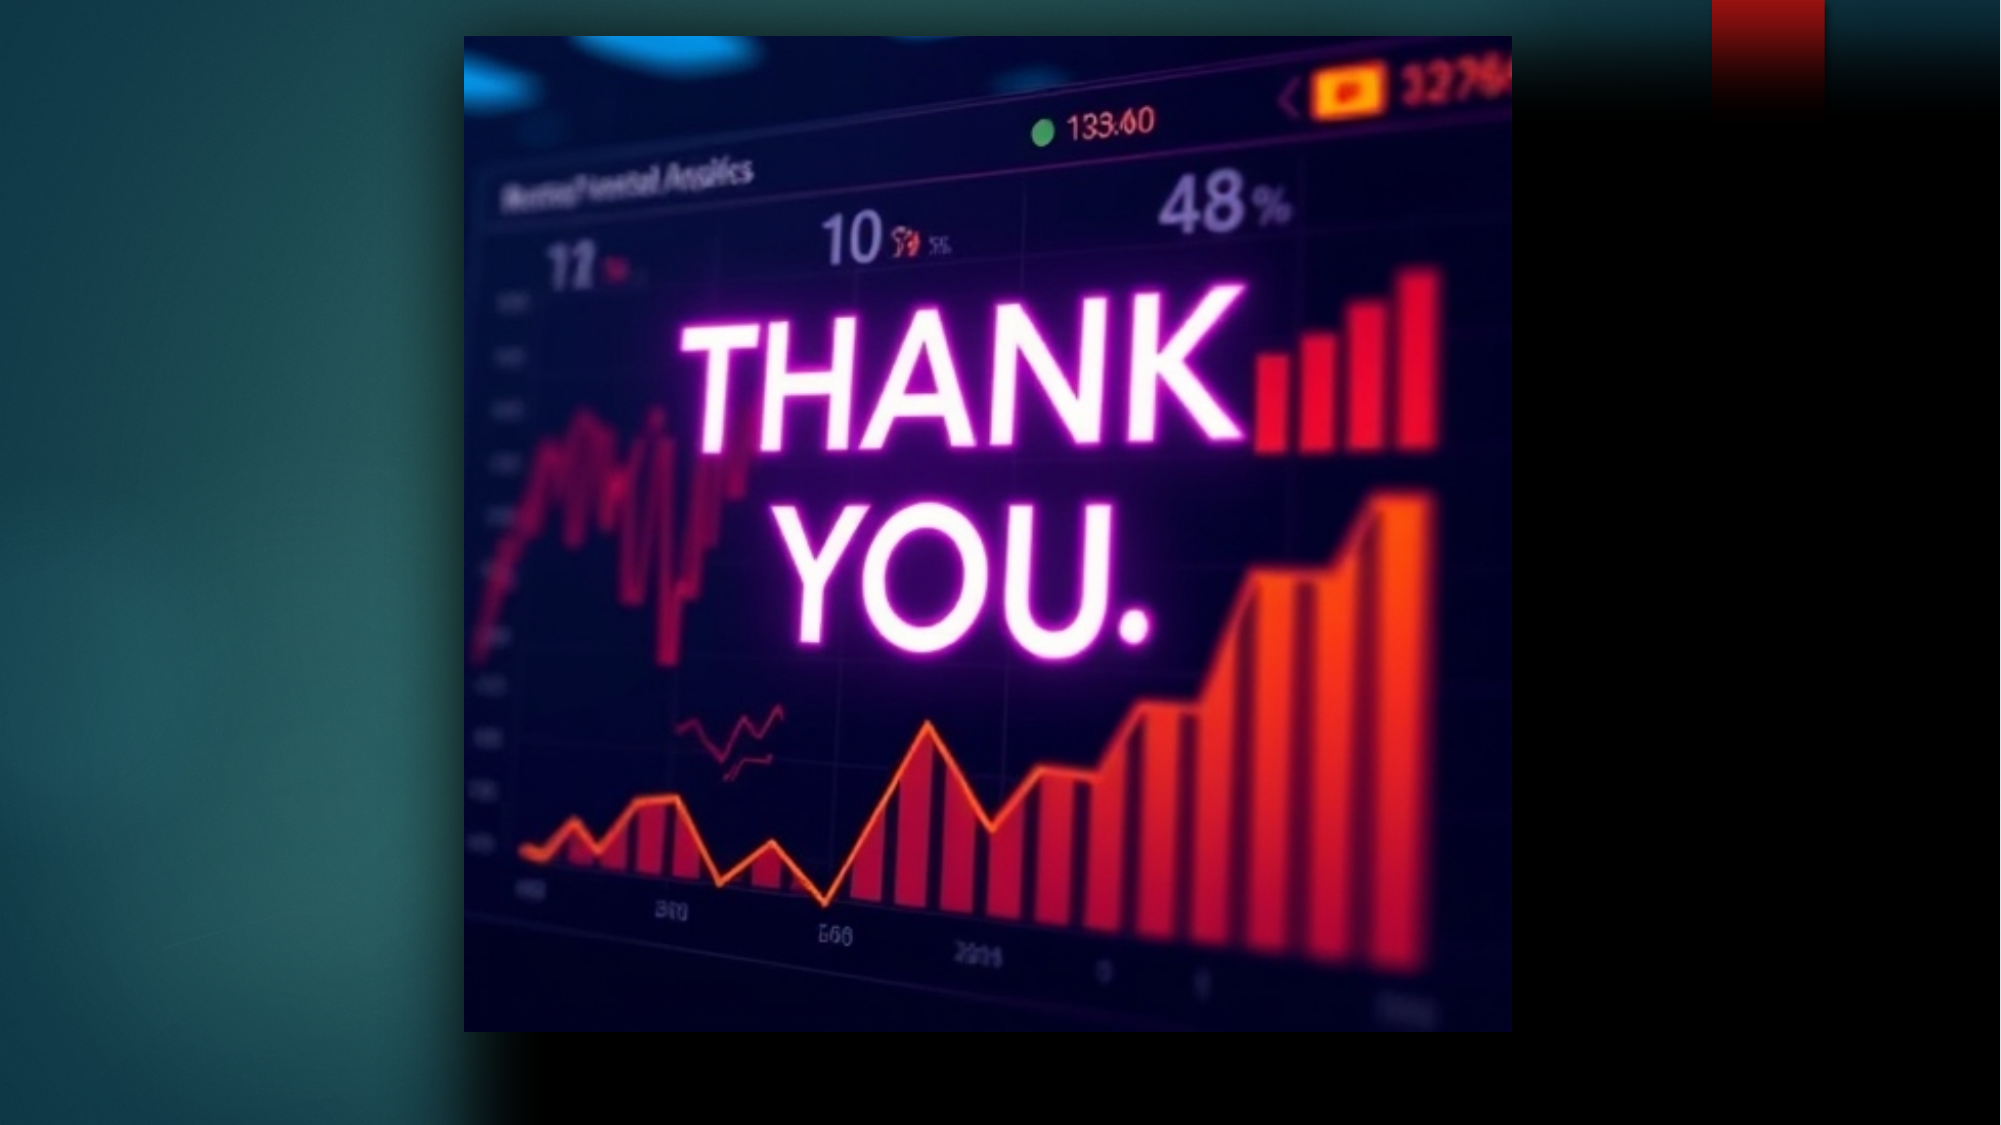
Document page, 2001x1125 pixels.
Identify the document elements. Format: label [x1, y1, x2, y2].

picture [0, 0, 1576, 1125]
